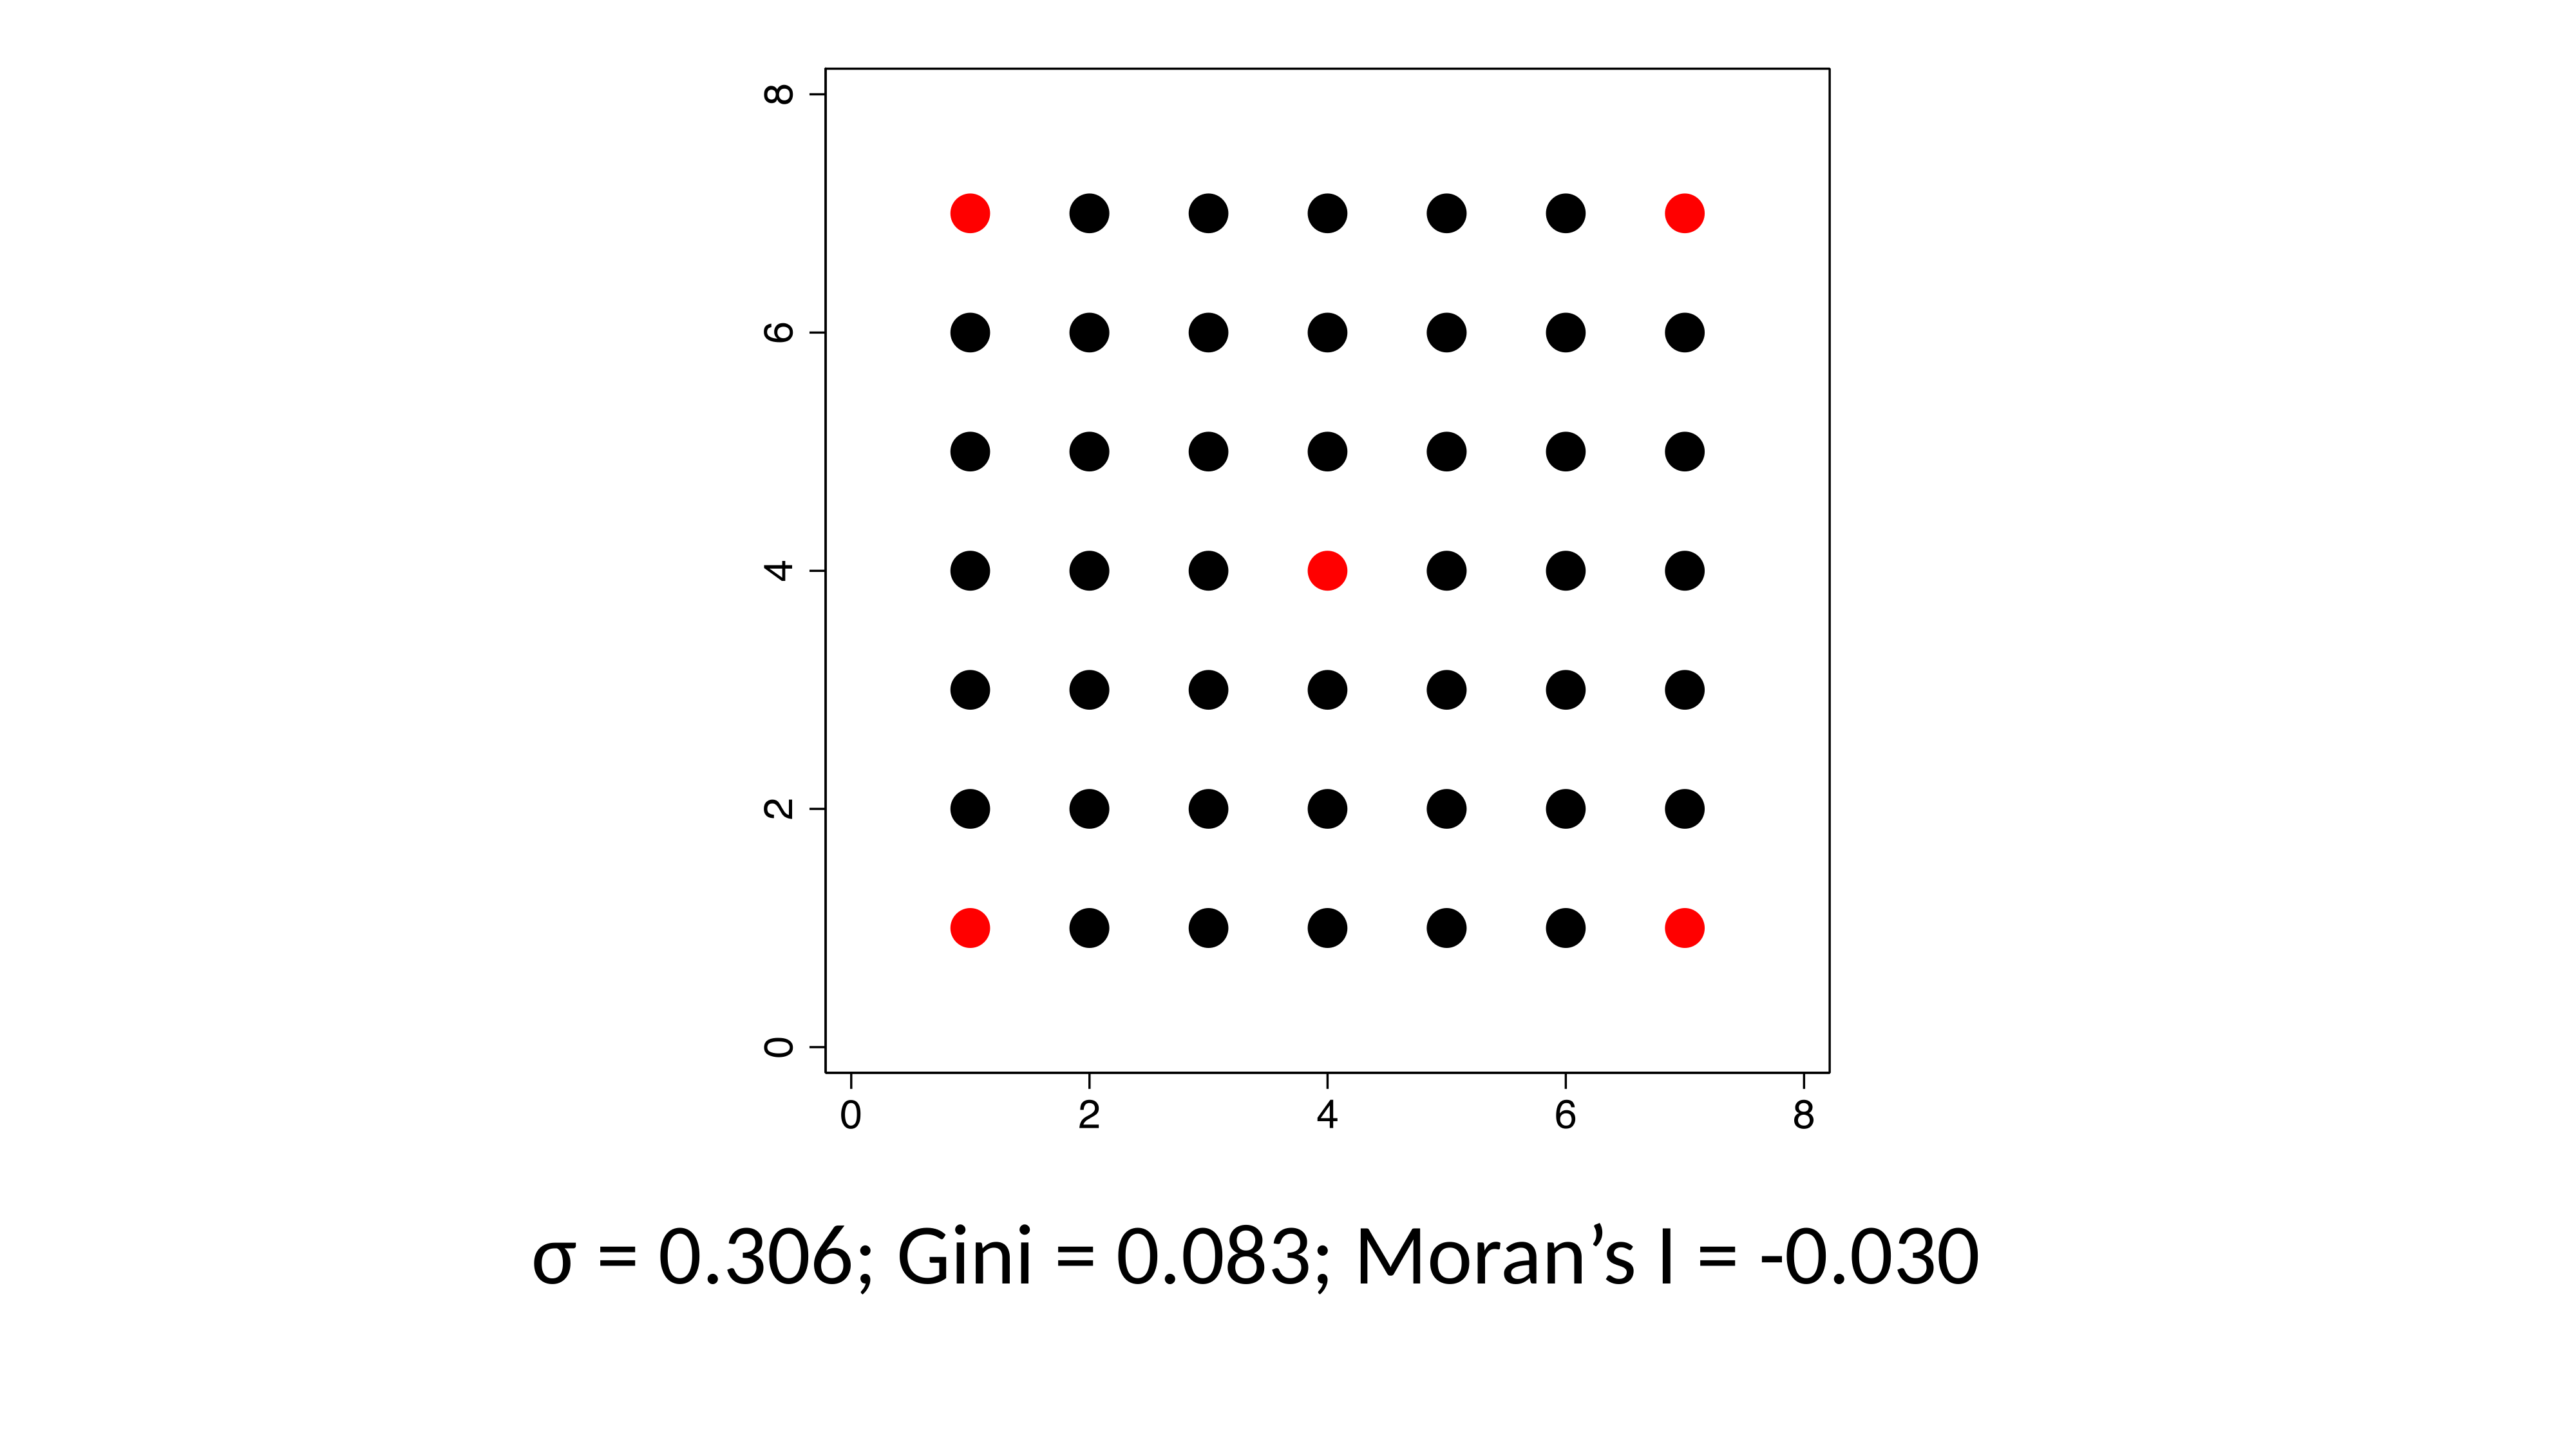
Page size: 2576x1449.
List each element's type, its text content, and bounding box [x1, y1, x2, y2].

picture [708, 28, 1868, 1189]
text_box σ = 0.306; Gini = 0.083; Moran’s I = -0.030 [494, 1188, 2038, 1311]
